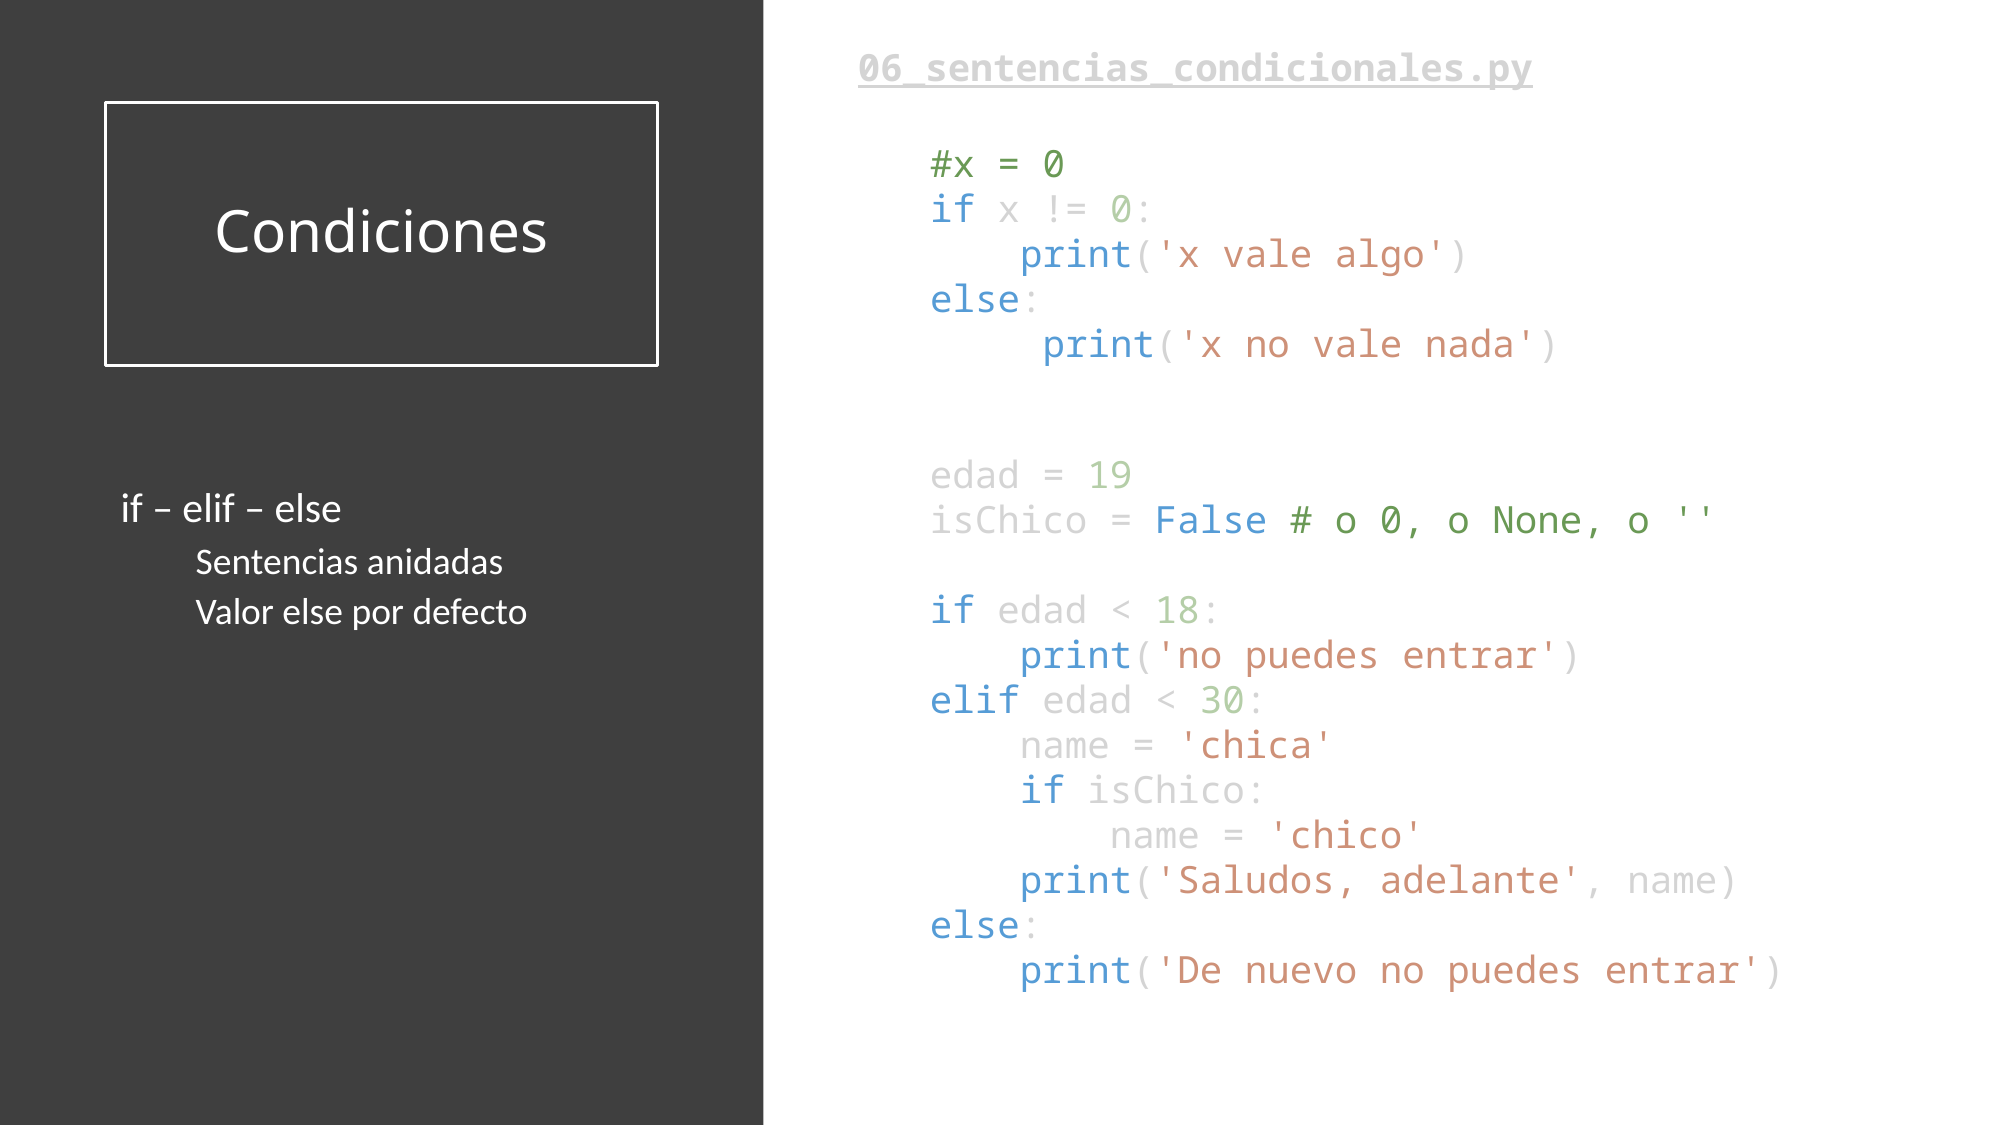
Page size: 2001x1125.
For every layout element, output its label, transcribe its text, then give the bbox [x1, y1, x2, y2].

text_box [0, 0, 764, 1125]
title Condiciones [105, 102, 658, 366]
text_box 06_sentencias_condicionales.py [843, 36, 1909, 142]
list if – elif – else Sentencias anidadas Valor else por defecto [105, 478, 681, 936]
text_box edad = 19 isChico = False # o 0, o None, o '' if edad < 18: print('no puedes entrar') elif edad < 30: name = 'chica' if isChico: name = 'chico' print('Saludos, adelante', name) else: print('De nuevo no puedes entrar') [915, 443, 1916, 999]
text_box #x = 0 if x != 0: print('x vale algo') else: print('x no vale nada') [915, 132, 1575, 373]
